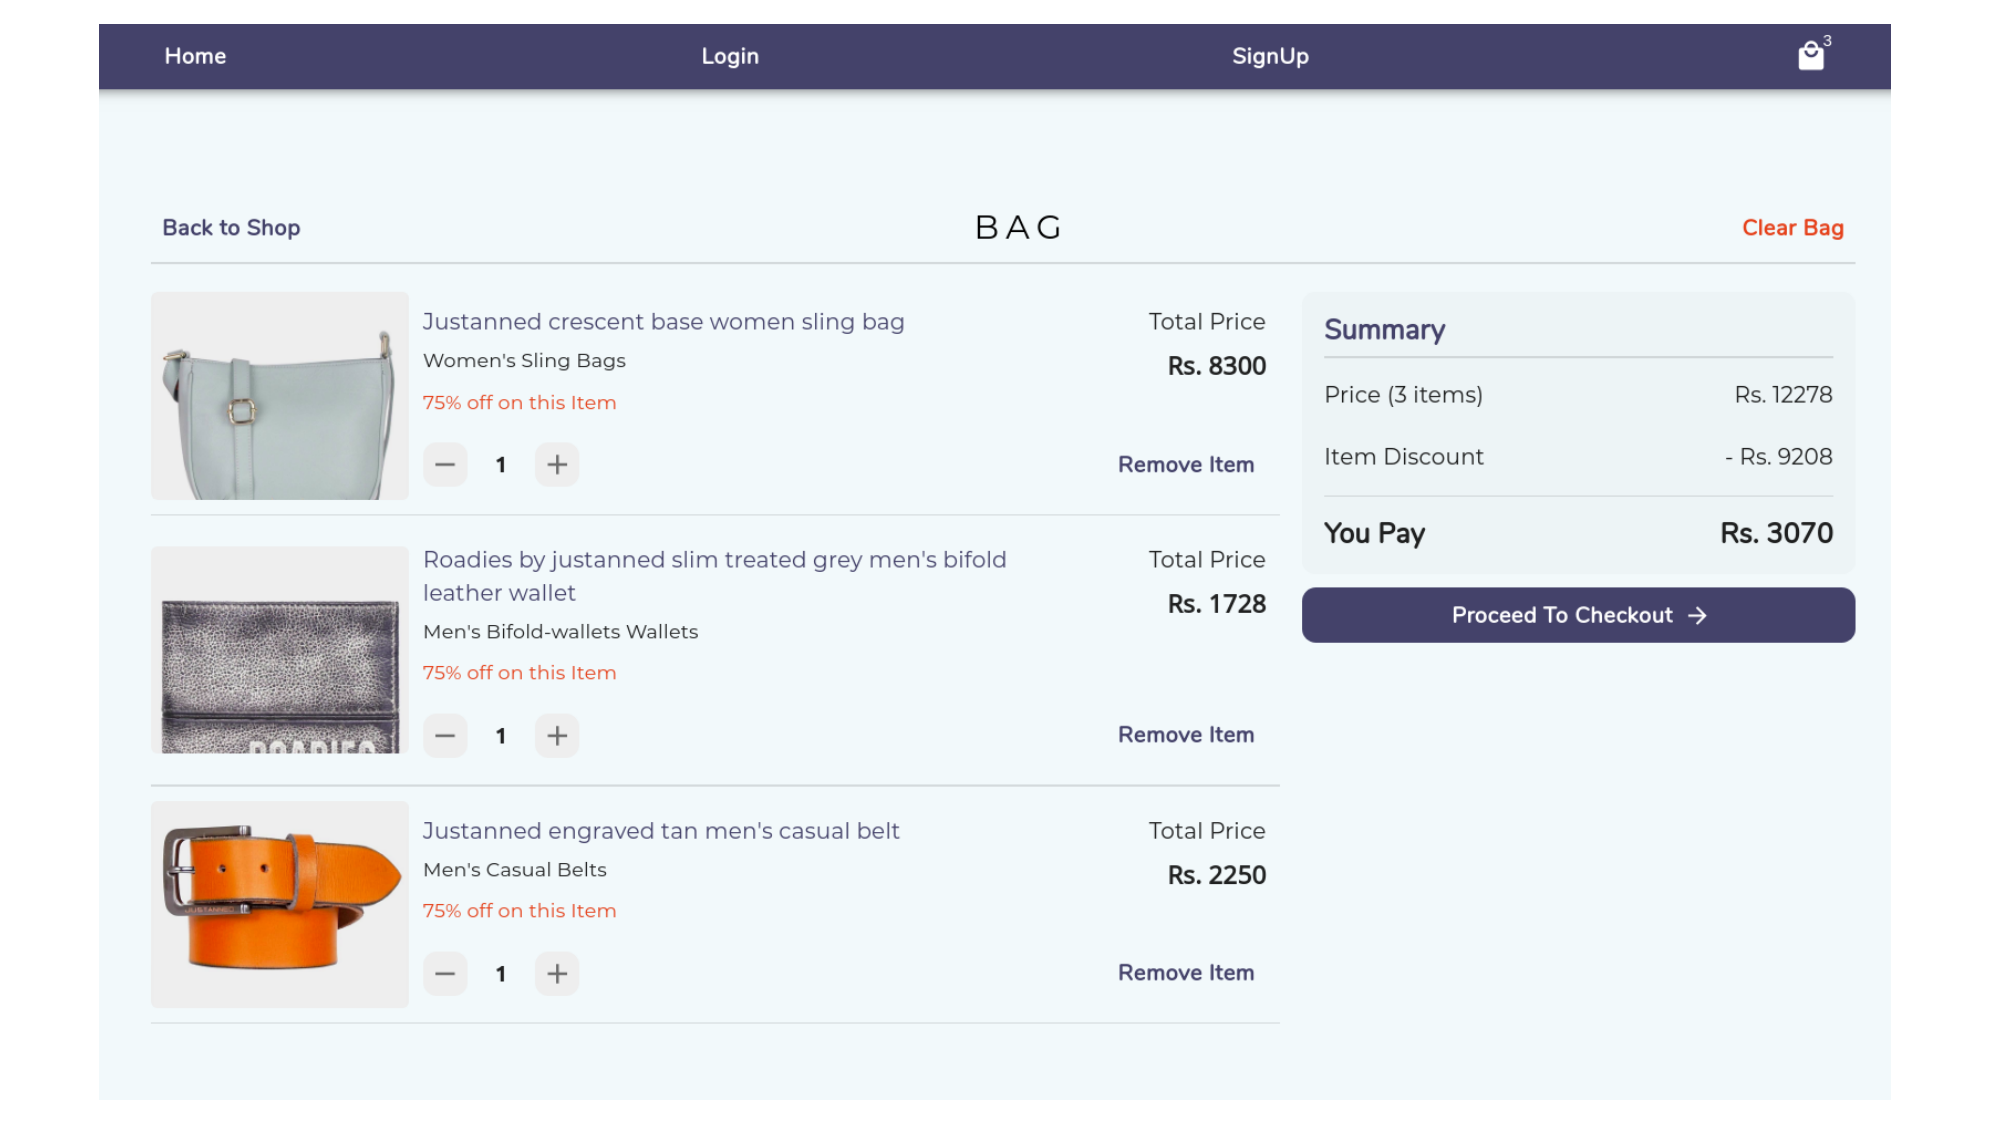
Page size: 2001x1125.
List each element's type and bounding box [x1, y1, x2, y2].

picture [99, 24, 1891, 1101]
